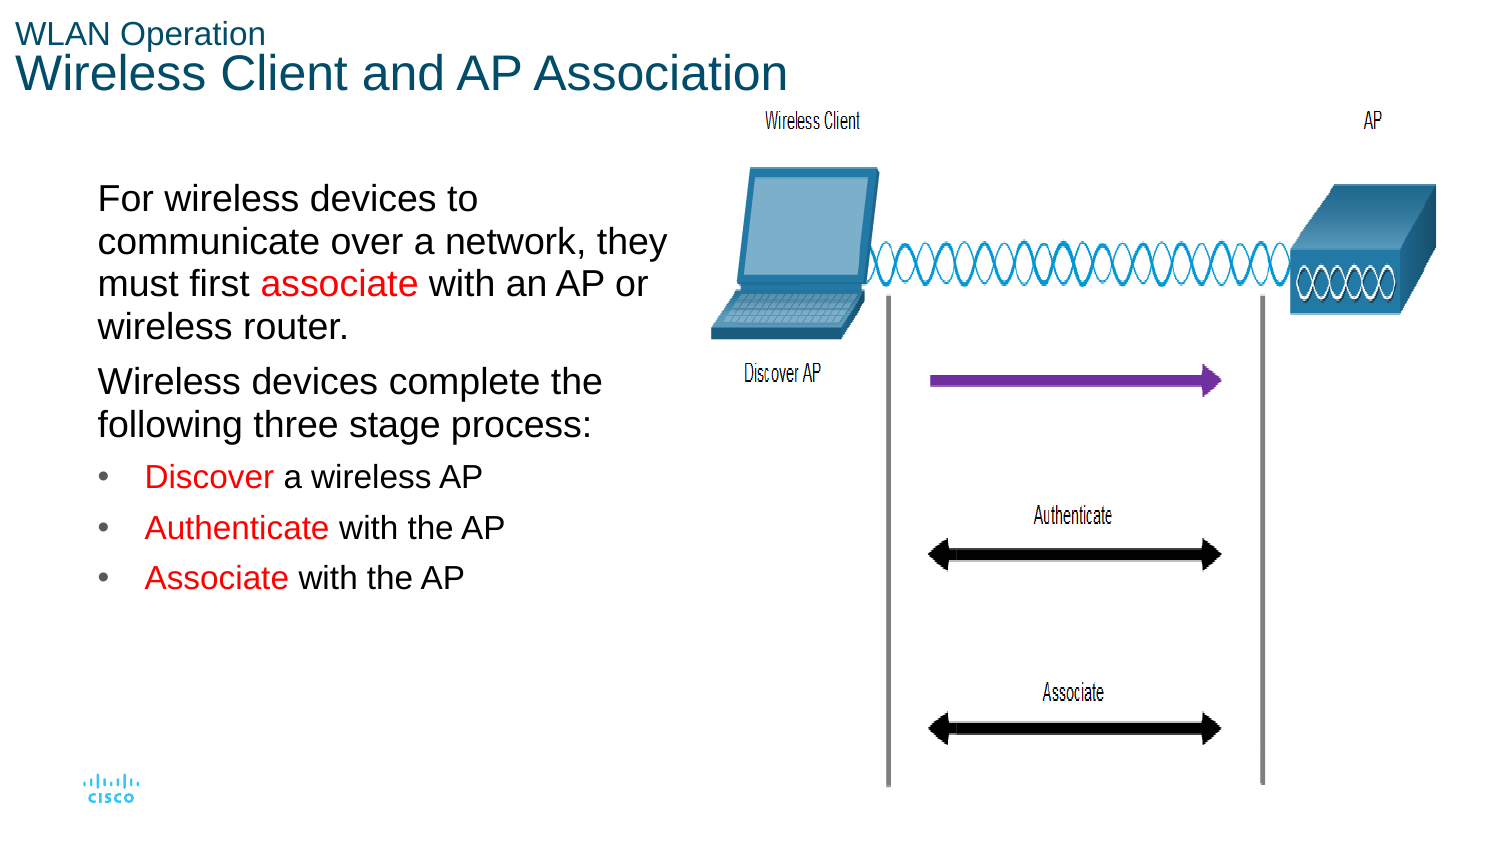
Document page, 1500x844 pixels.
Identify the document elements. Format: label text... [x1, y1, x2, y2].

list For wireless devices to communicate over a network, they must first associate with an AP or wireless router. Wireless devices complete the following three stage process: Discover a wireless AP Authenticate with the AP Associate with the AP [70, 169, 685, 597]
title WLAN Operation Wireless Client and AP Association [0, 0, 1369, 121]
picture [702, 99, 1456, 806]
